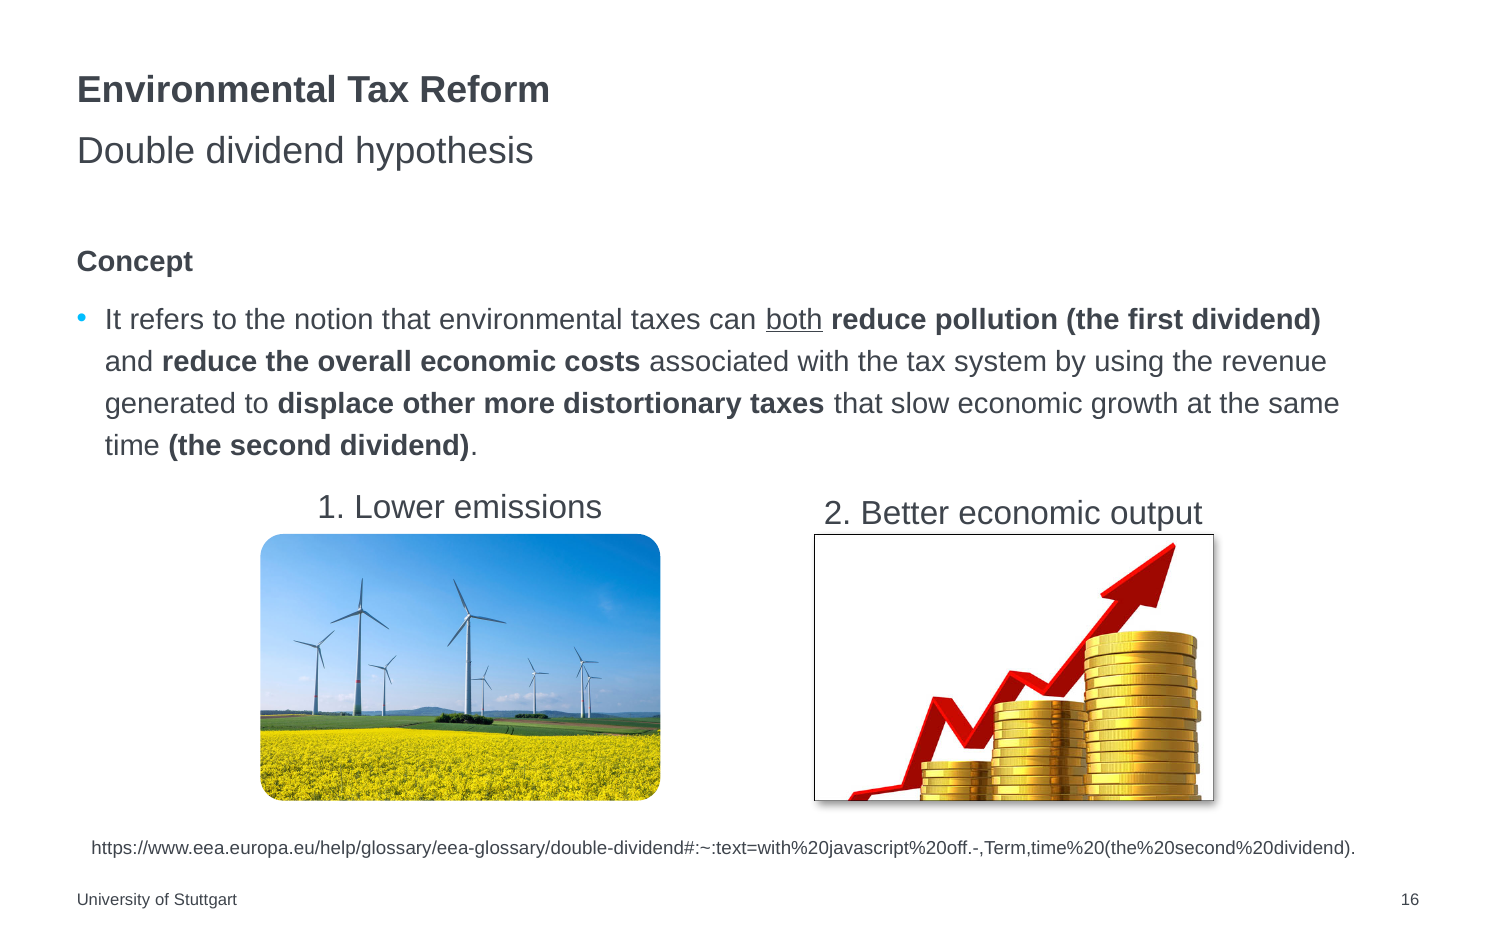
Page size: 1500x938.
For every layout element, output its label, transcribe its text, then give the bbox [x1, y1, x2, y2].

footer University of Stuttgart [76, 888, 1072, 910]
picture [260, 533, 661, 801]
title Environmental Tax Reform [76, 64, 1424, 111]
list Double dividend hypothesis [76, 117, 1424, 163]
text_box 2. Better economic output [809, 484, 1219, 539]
text_box 1. Lower emissions [302, 478, 618, 533]
slide_number 16 [1400, 888, 1438, 910]
text_box https://www.eea.europa.eu/help/glossary/eea-glossary/double-dividend#:~:text=with%20javascript%20off.-,Term,time%20(the%20second%20dividend). [76, 828, 1489, 866]
picture [814, 534, 1214, 801]
text_box Concept It refers to the notion that environmental taxes can both reduce pollution (the first dividend) and reduce the overall economic costs associated with the tax system by using the revenue generated to displace other more distortionary taxes that slow economic growth at the same time (the second dividend). [76, 235, 1377, 324]
